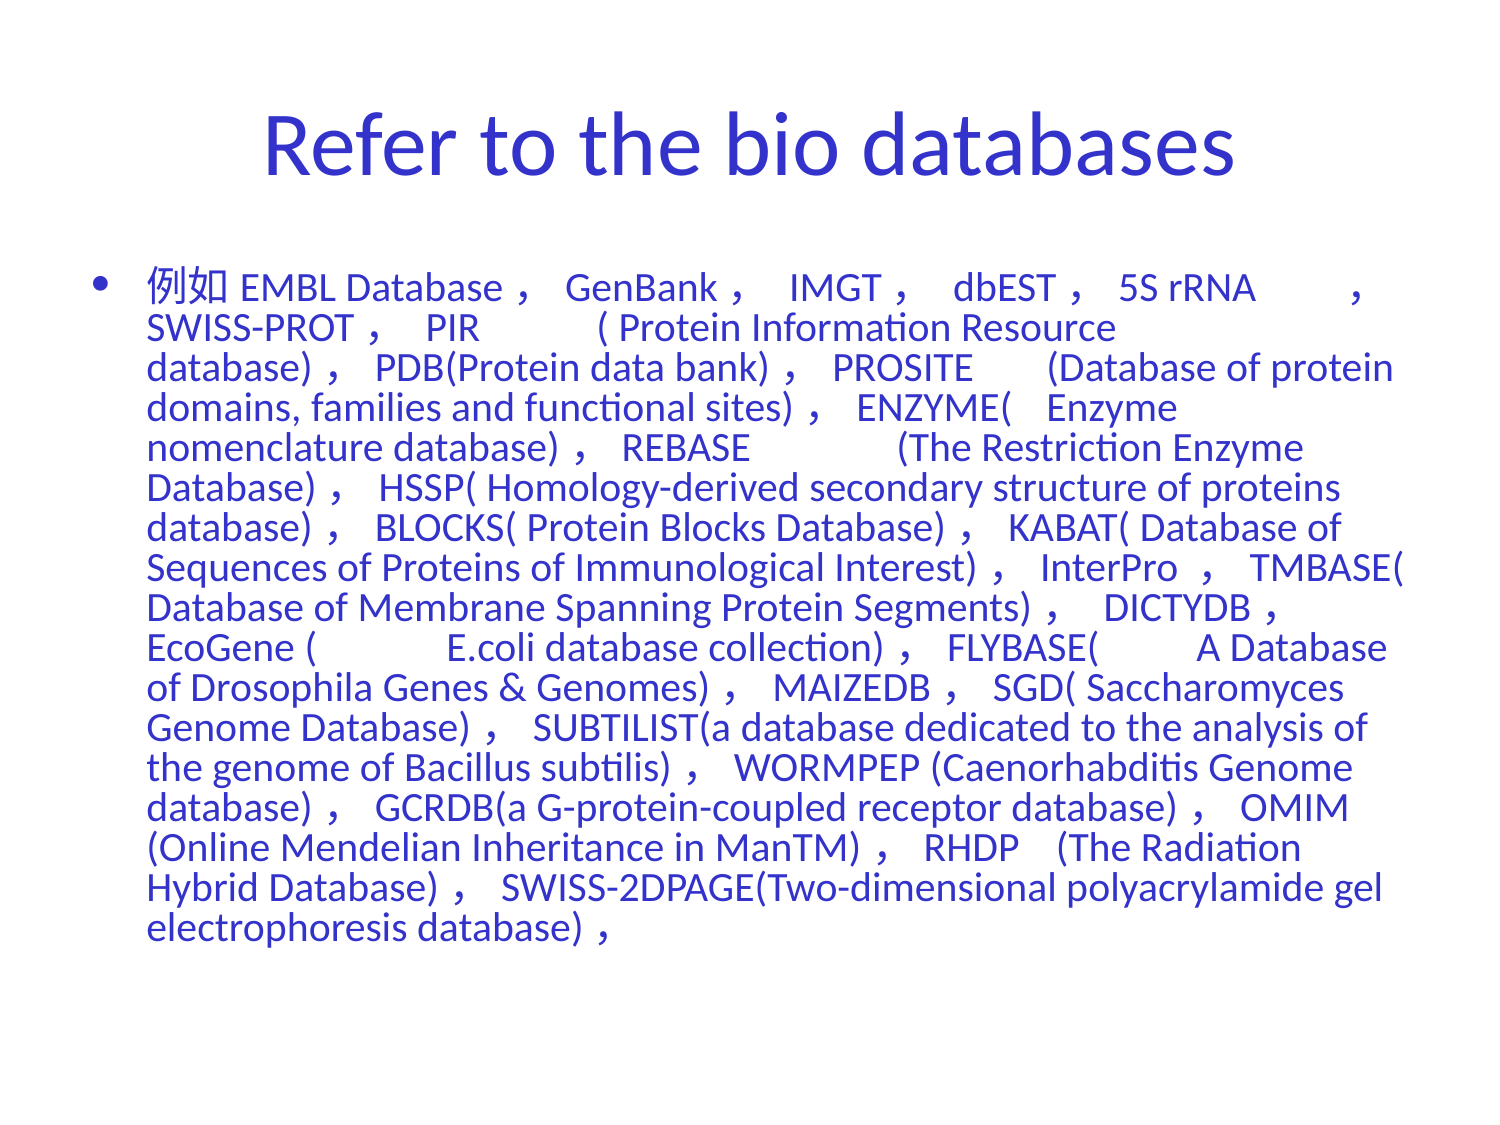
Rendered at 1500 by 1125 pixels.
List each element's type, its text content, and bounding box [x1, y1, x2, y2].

list 例如EMBL Database，GenBank， IMGT， dbEST，5S rRNA ，SWISS-PROT， PIR ( Protein Information Resource database)，PDB(Protein data bank)，PROSITE (Database of protein domains, families and functional sites)，ENZYME( Enzyme nomenclature database)，REBASE (The Restriction Enzyme Database)，HSSP( Homology-derived secondary structure of proteins database)，BLOCKS( Protein Blocks Database)，KABAT( Database of Sequences of Proteins of Immunological Interest)，InterPro ，TMBASE( Database of Membrane Spanning Protein Segments)， DICTYDB， EcoGene ( E.coli database collection)，FLYBASE( A Database of Drosophila Genes & Genomes)，MAIZEDB，SGD( Saccharomyces Genome Database)，SUBTILIST(a database dedicated to the analysis of the genome of Bacillus subtilis)，WORMPEP (Caenorhabditis Genome database)，GCRDB(a G-protein-coupled receptor database)，OMIM (Online Mendelian Inheritance in ManTM)，RHDP (The Radiation Hybrid Database)，SWISS-2DPAGE(Two-dimensional polyacrylamide gel electrophoresis database)， [75, 262, 1425, 1005]
title Refer to the bio databases [75, 45, 1425, 233]
